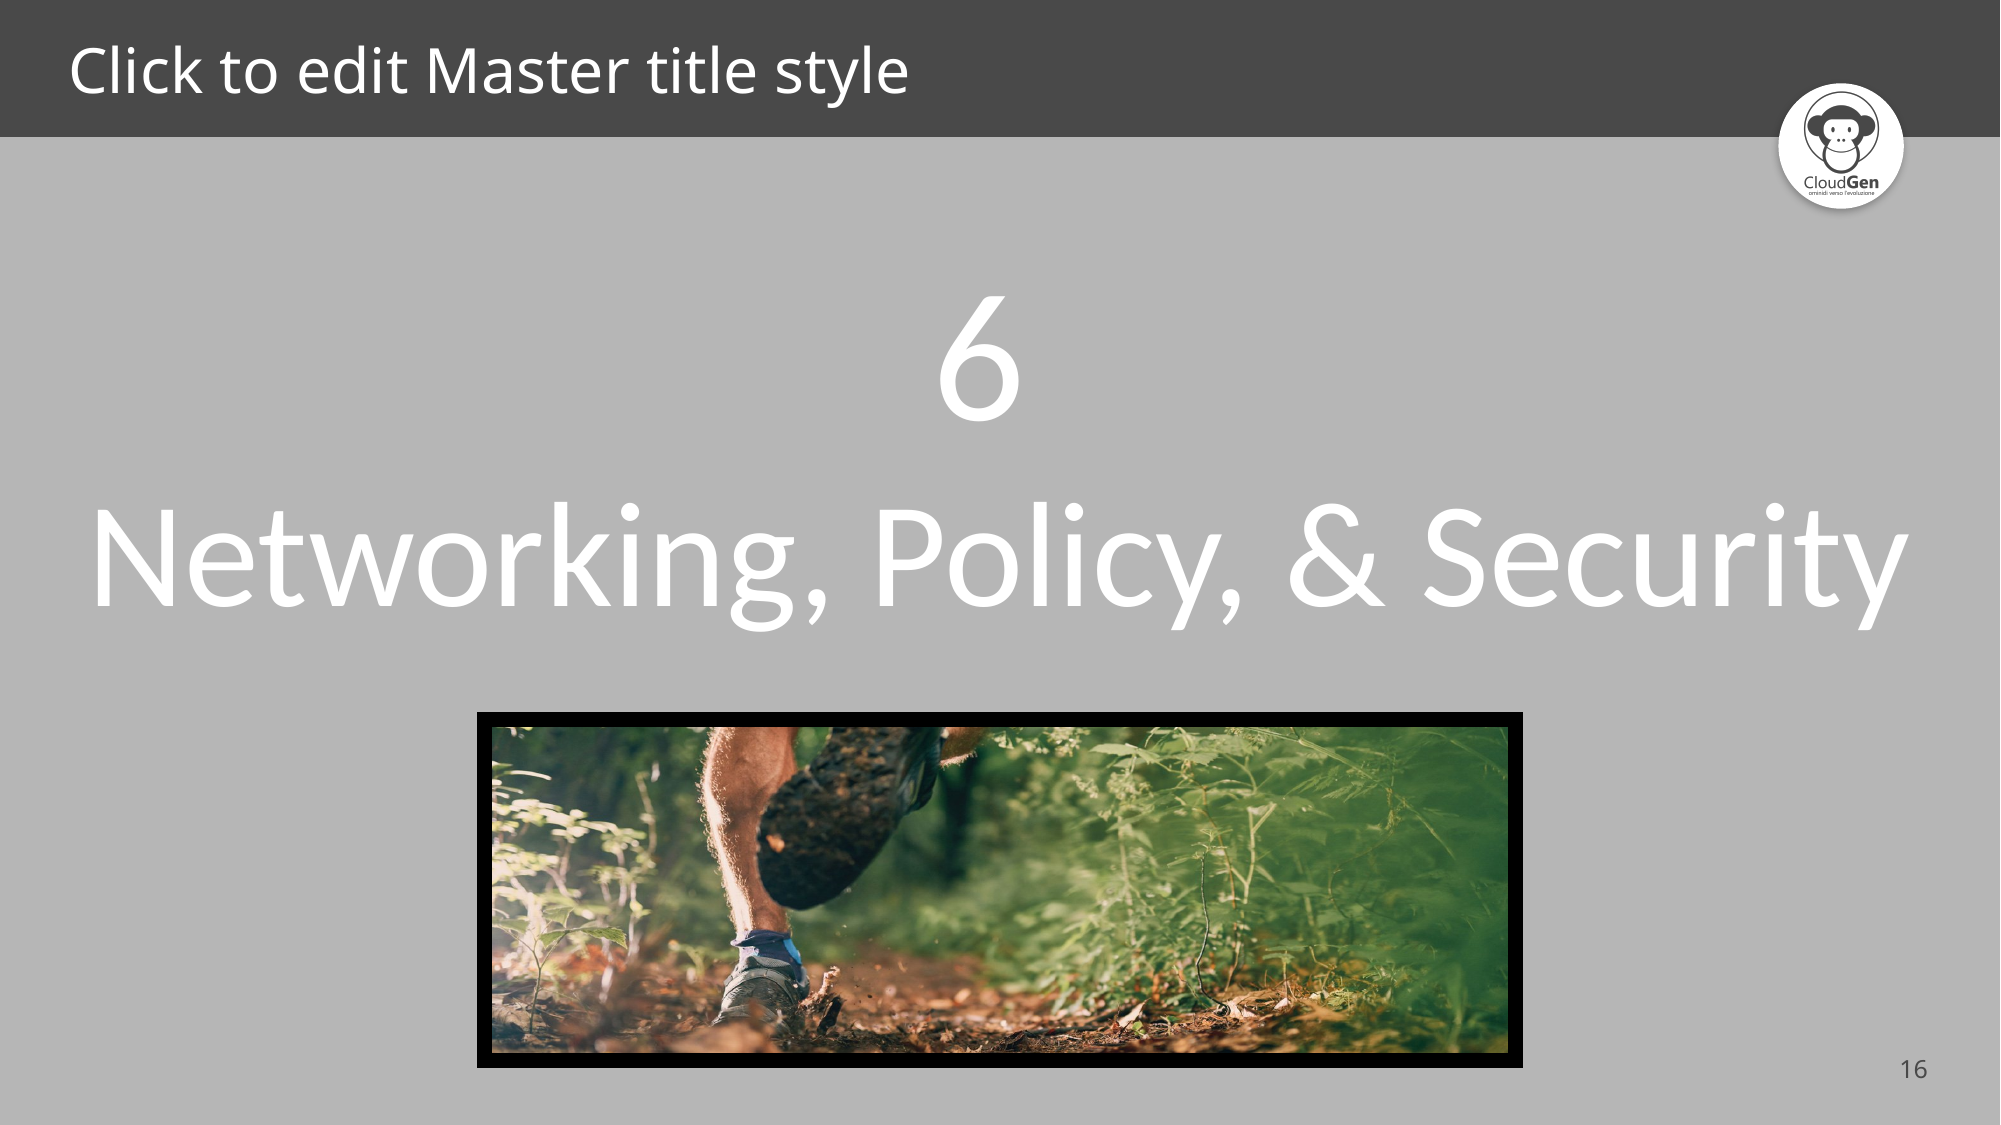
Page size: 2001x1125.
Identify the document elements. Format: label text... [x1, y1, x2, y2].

text_box 6 Networking, Policy, & Security [0, 229, 2000, 644]
picture [491, 726, 1509, 1054]
picture [1785, 86, 1897, 197]
